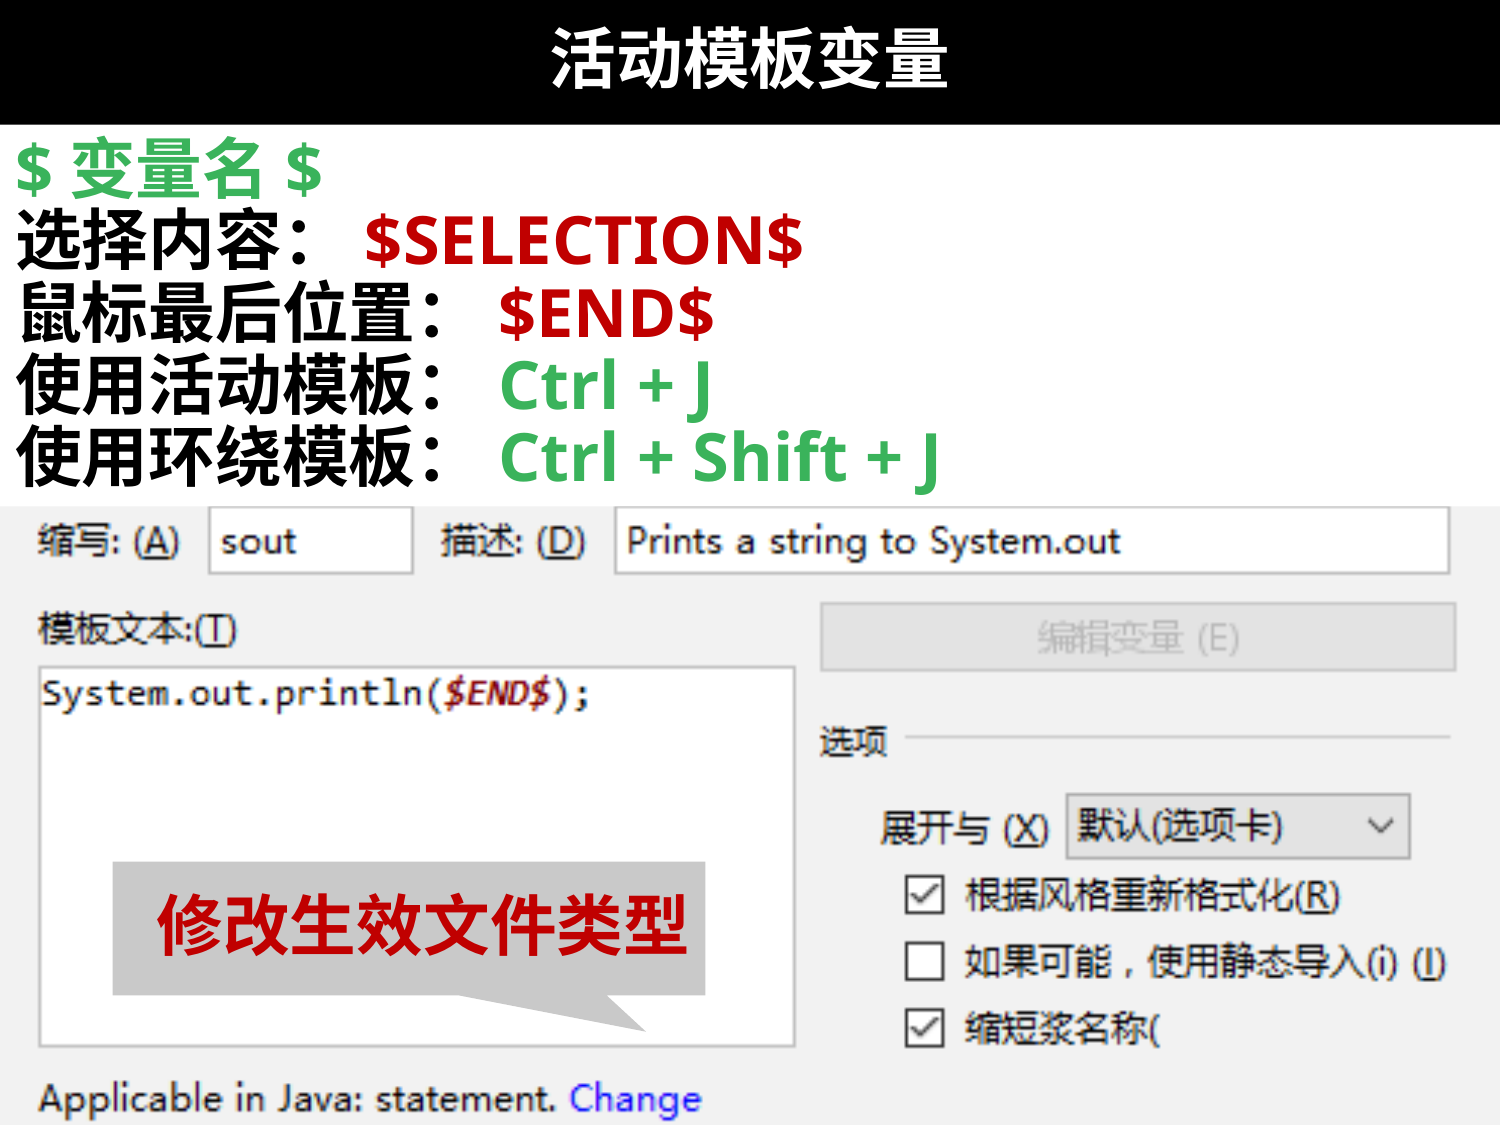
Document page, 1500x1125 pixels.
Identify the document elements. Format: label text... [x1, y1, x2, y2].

picture [0, 434, 1500, 1125]
title 活动模板变量 [0, 0, 1500, 125]
text_box $变量名$ 选择内容：$SELECTION$ 鼠标最后位置：$END$ 使用活动模板：Ctrl + J 使用环绕模板：Ctrl + Shift + J [0, 125, 1500, 434]
